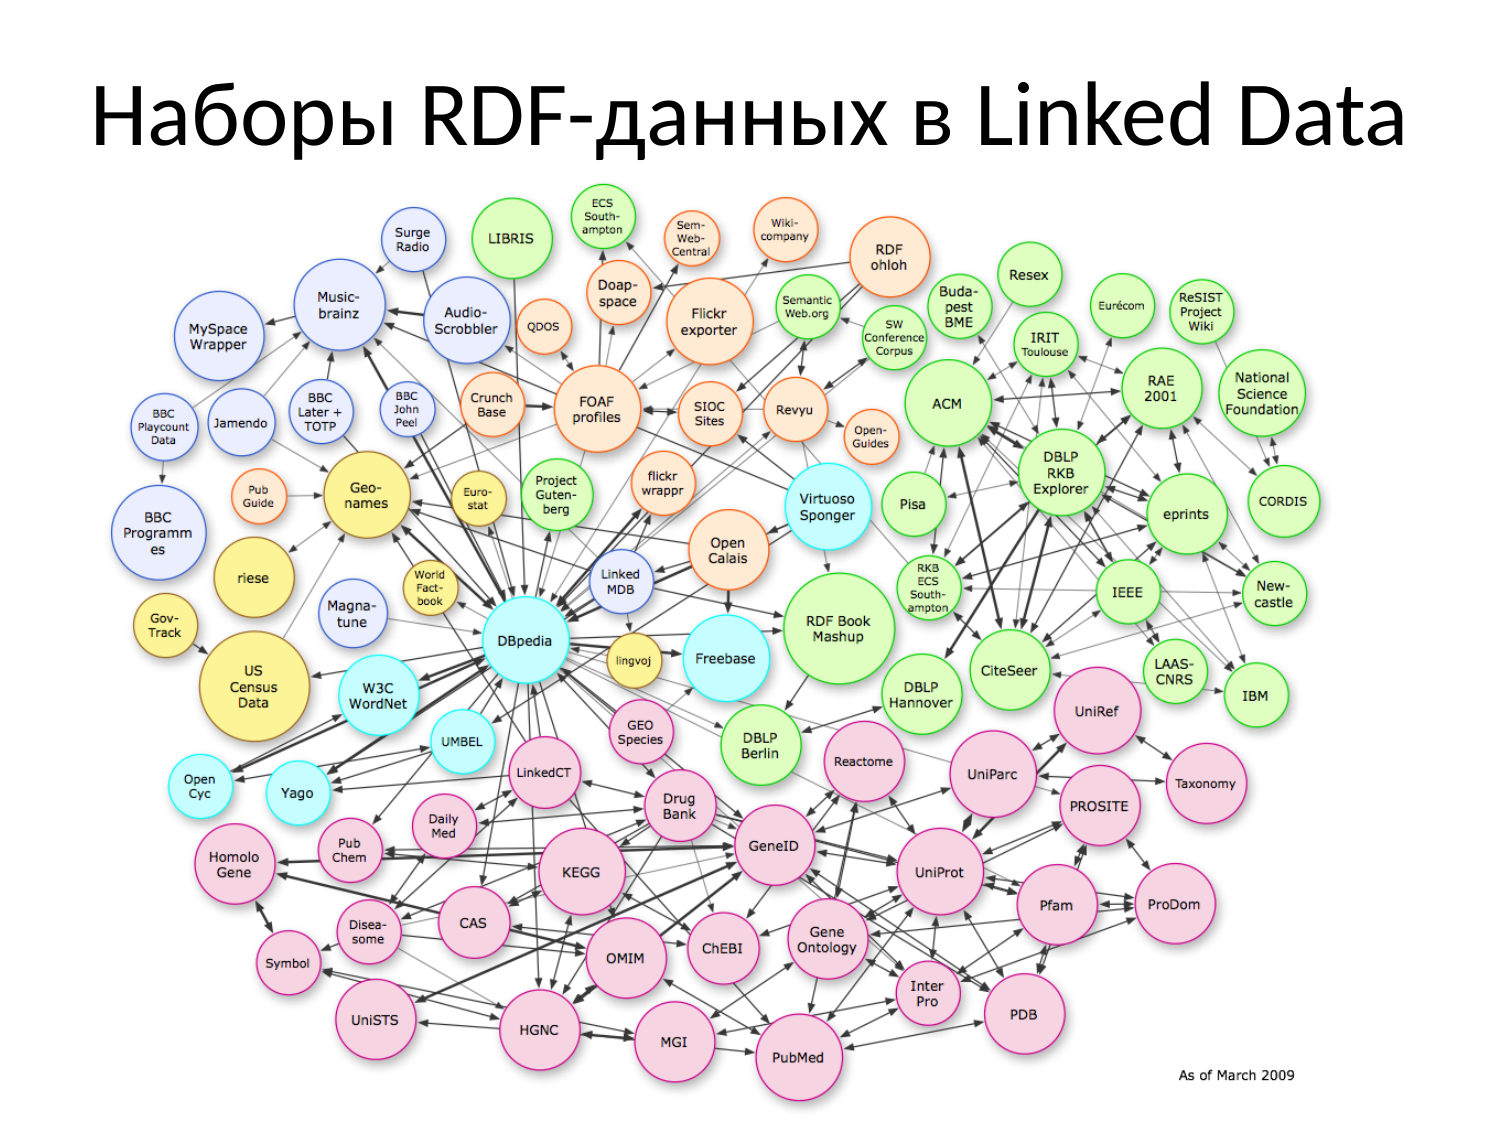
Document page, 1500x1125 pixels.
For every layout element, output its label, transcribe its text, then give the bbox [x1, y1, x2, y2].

picture [99, 174, 1338, 1121]
title Наборы RDF-данных в Linked Data [75, 45, 1425, 173]
